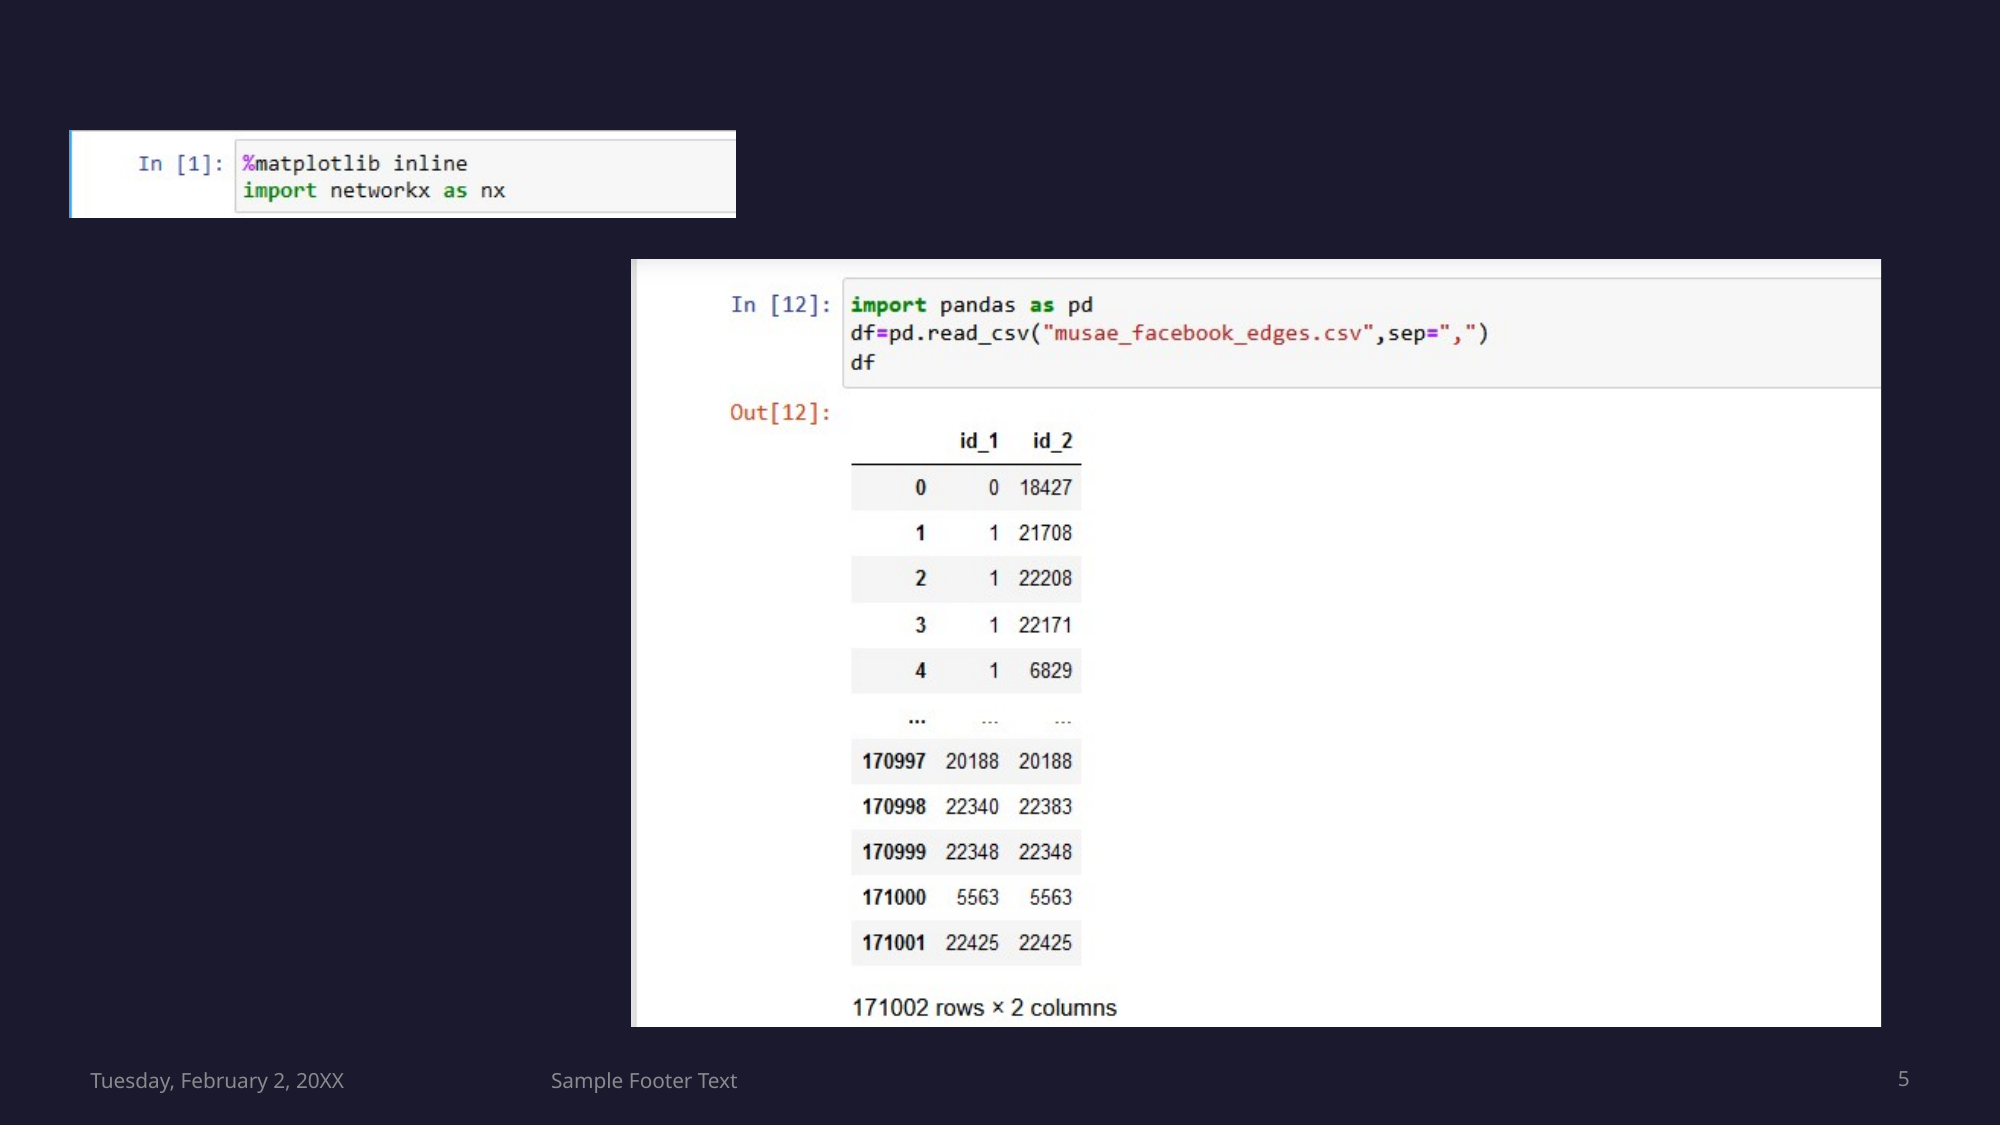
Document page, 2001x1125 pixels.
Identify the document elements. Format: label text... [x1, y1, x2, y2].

footer Sample Footer Text [551, 1067, 1598, 1093]
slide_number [90, 1067, 522, 1093]
slide_number 5 [1632, 1067, 1910, 1093]
picture [629, 259, 1882, 1027]
picture [69, 130, 736, 219]
